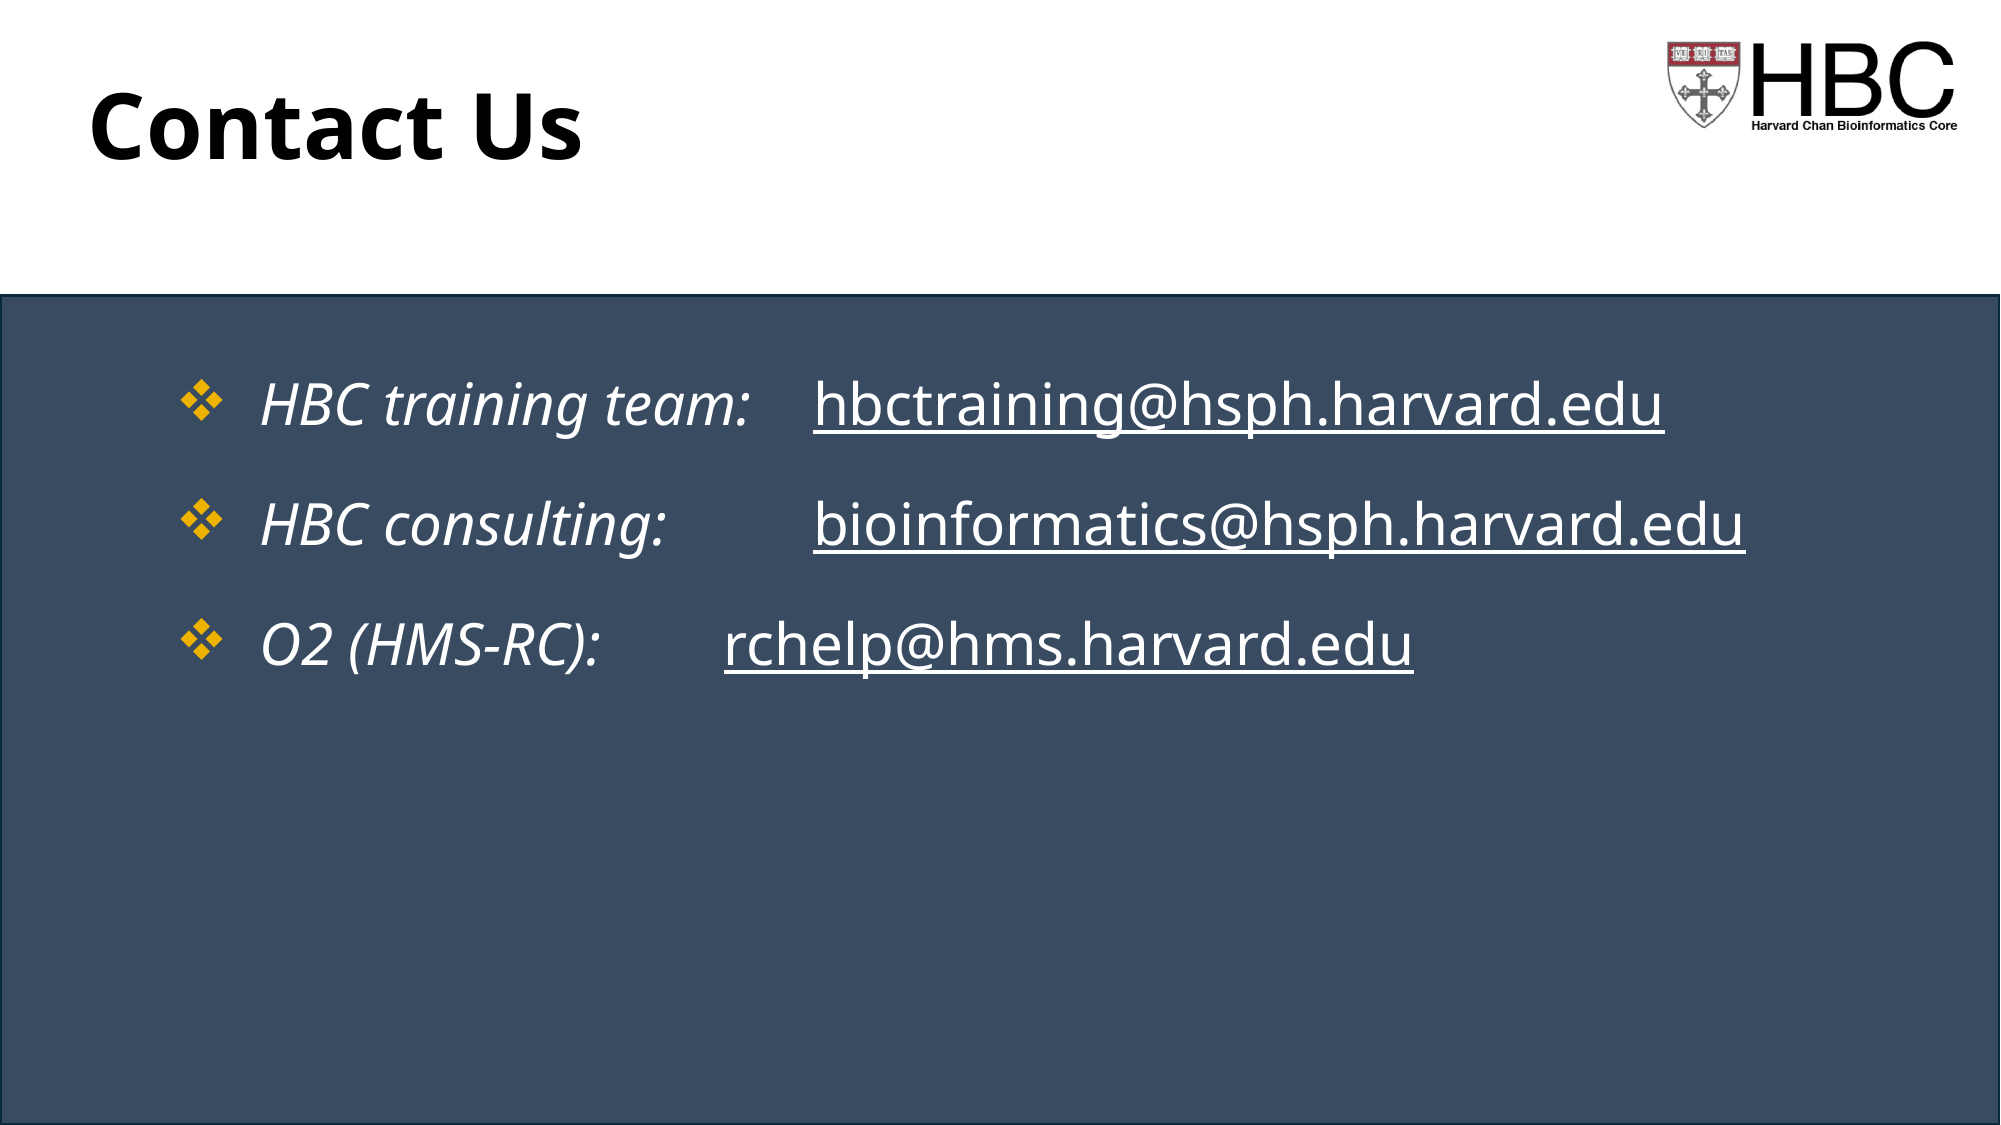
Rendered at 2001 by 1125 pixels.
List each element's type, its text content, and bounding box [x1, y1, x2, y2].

picture [1653, 20, 1968, 152]
text_box Contact Us [72, 20, 1622, 239]
list HBC training team: hbctraining@hsph.harvard.edu HBC consulting: bioinformatics@hsph.harvard.edu O2 (HMS-RC): rchelp@hms.harvard.edu [160, 340, 1886, 1125]
text_box [0, 294, 2000, 1125]
